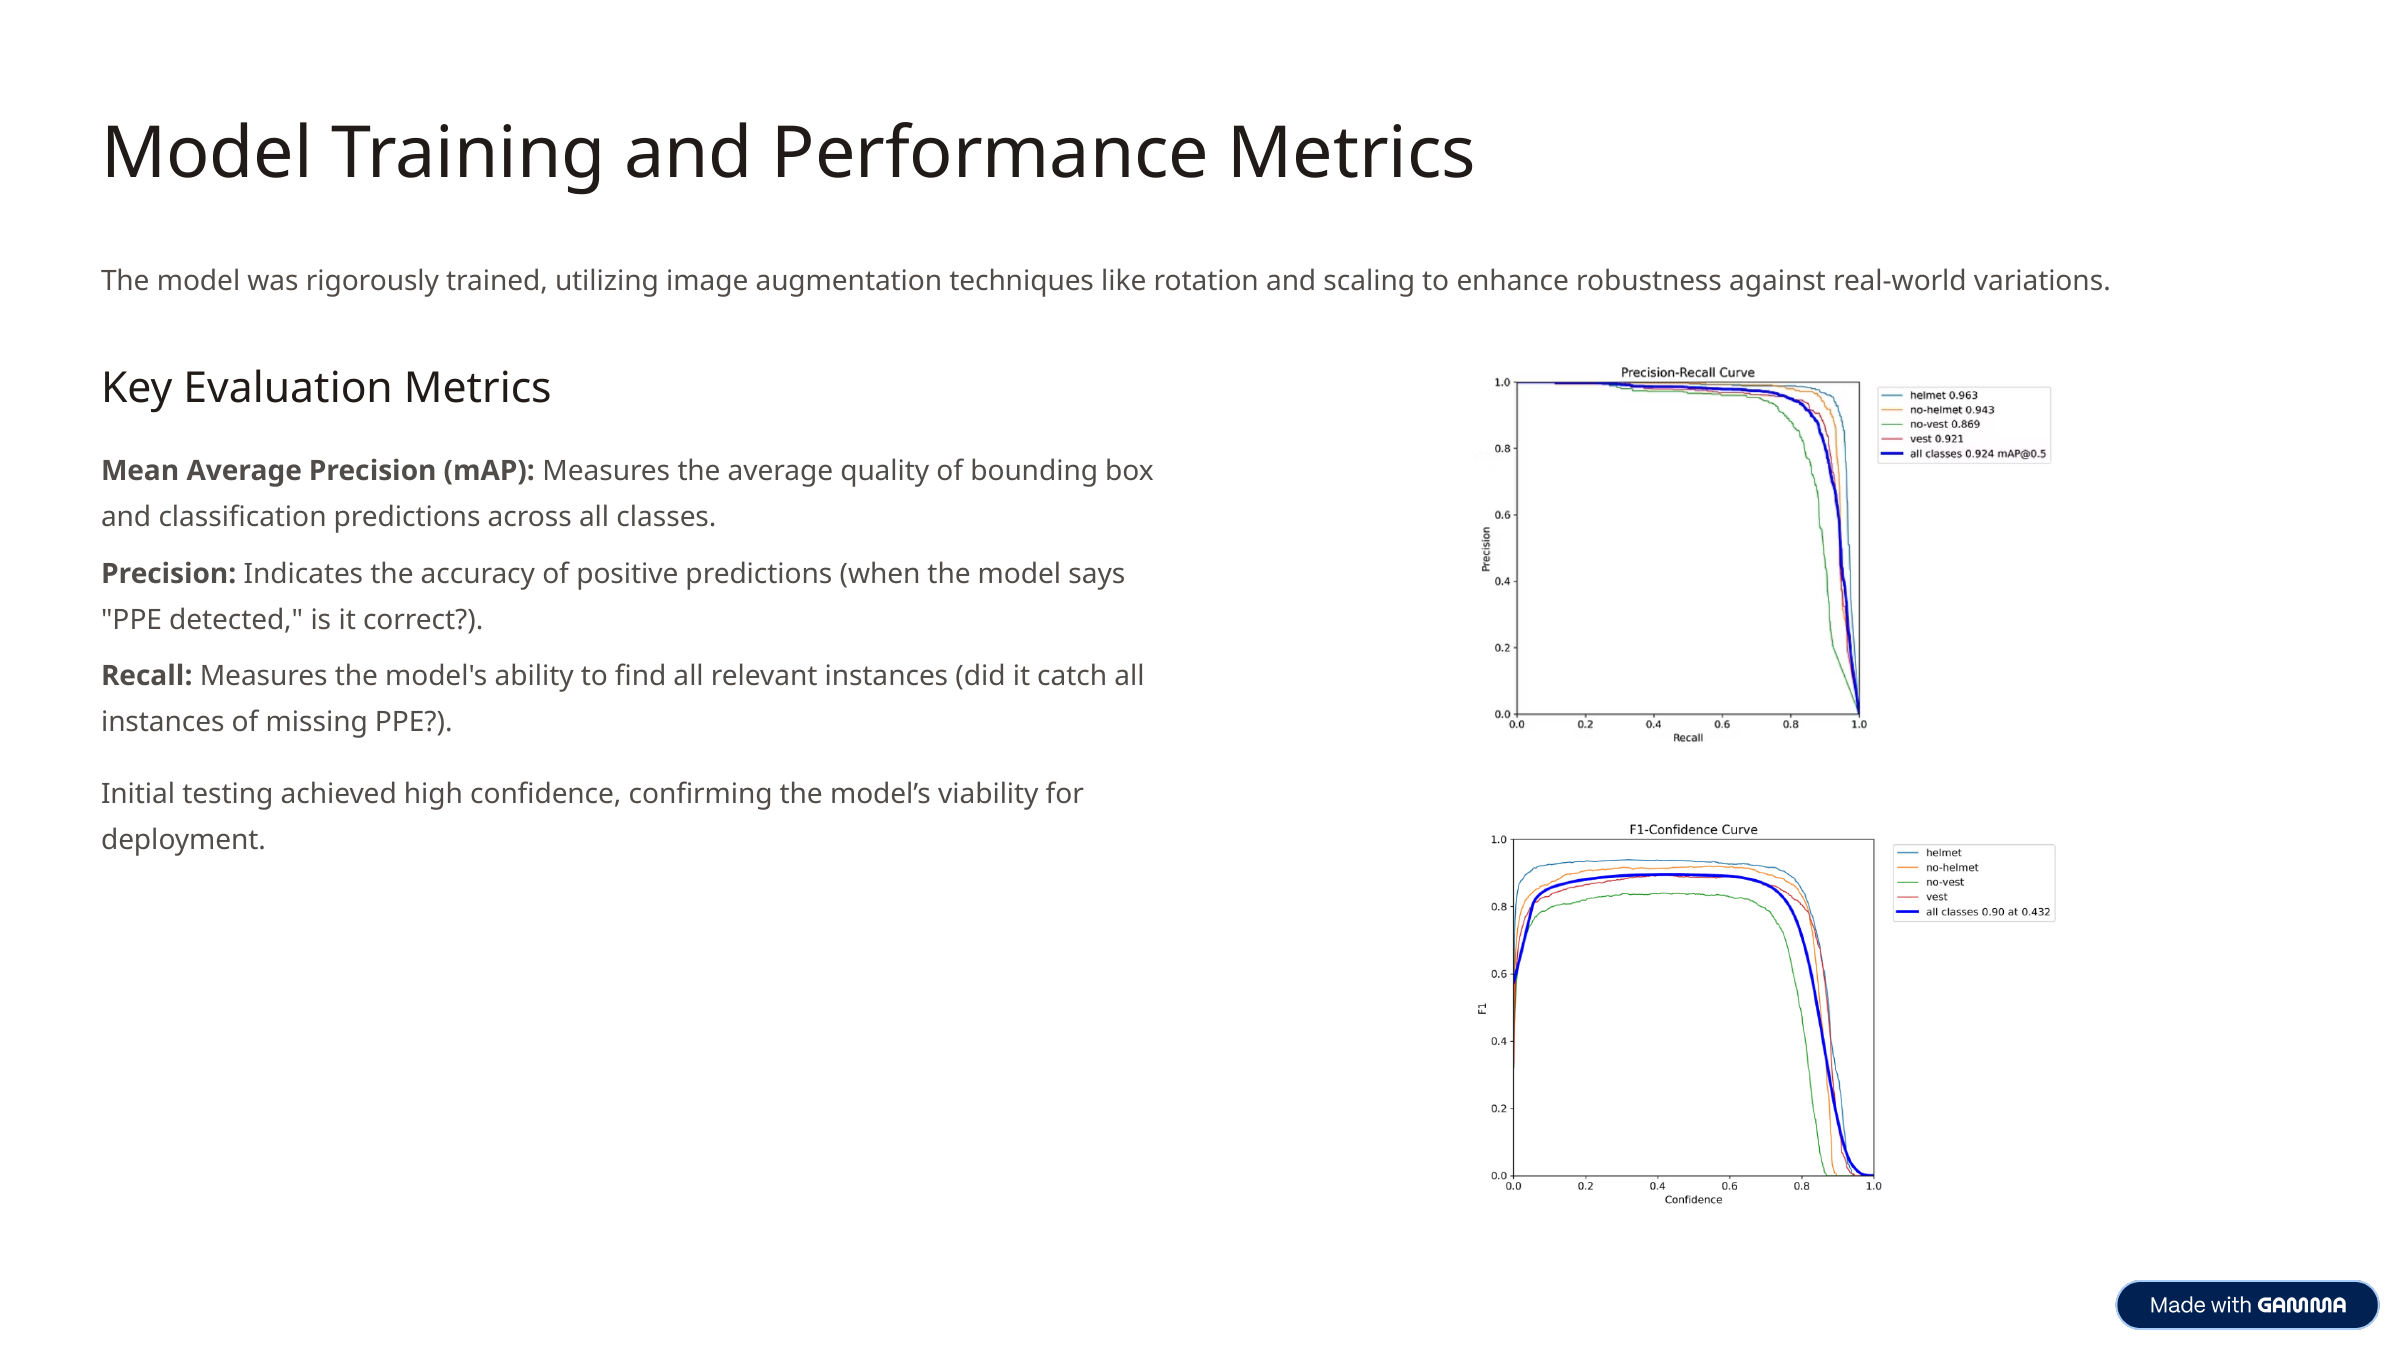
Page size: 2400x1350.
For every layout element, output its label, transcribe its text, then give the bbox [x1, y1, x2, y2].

text_box Key Evaluation Metrics [101, 357, 591, 412]
picture [1470, 356, 2066, 754]
text_box Recall: Measures the model's ability to find all relevant instances (did it catch all instances of missing PPE?). [101, 645, 1165, 738]
text_box Model Training and Performance Metrics [101, 102, 1551, 193]
text_box Mean Average Precision (mAP): Measures the average quality of bounding box and classification predictions across all classes. [101, 440, 1165, 533]
text_box Initial testing achieved high confidence, confirming the model’s viability for deployment. [101, 763, 1165, 857]
text_box Precision: Indicates the accuracy of positive predictions (when the model says "PPE detected," is it correct?). [101, 543, 1165, 636]
text_box The model was rigorously trained, utilizing image augmentation techniques like rotation and scaling to enhance robustness against real-world variations. [100, 250, 2299, 297]
picture [1466, 813, 2070, 1216]
picture [2106, 1271, 2389, 1339]
